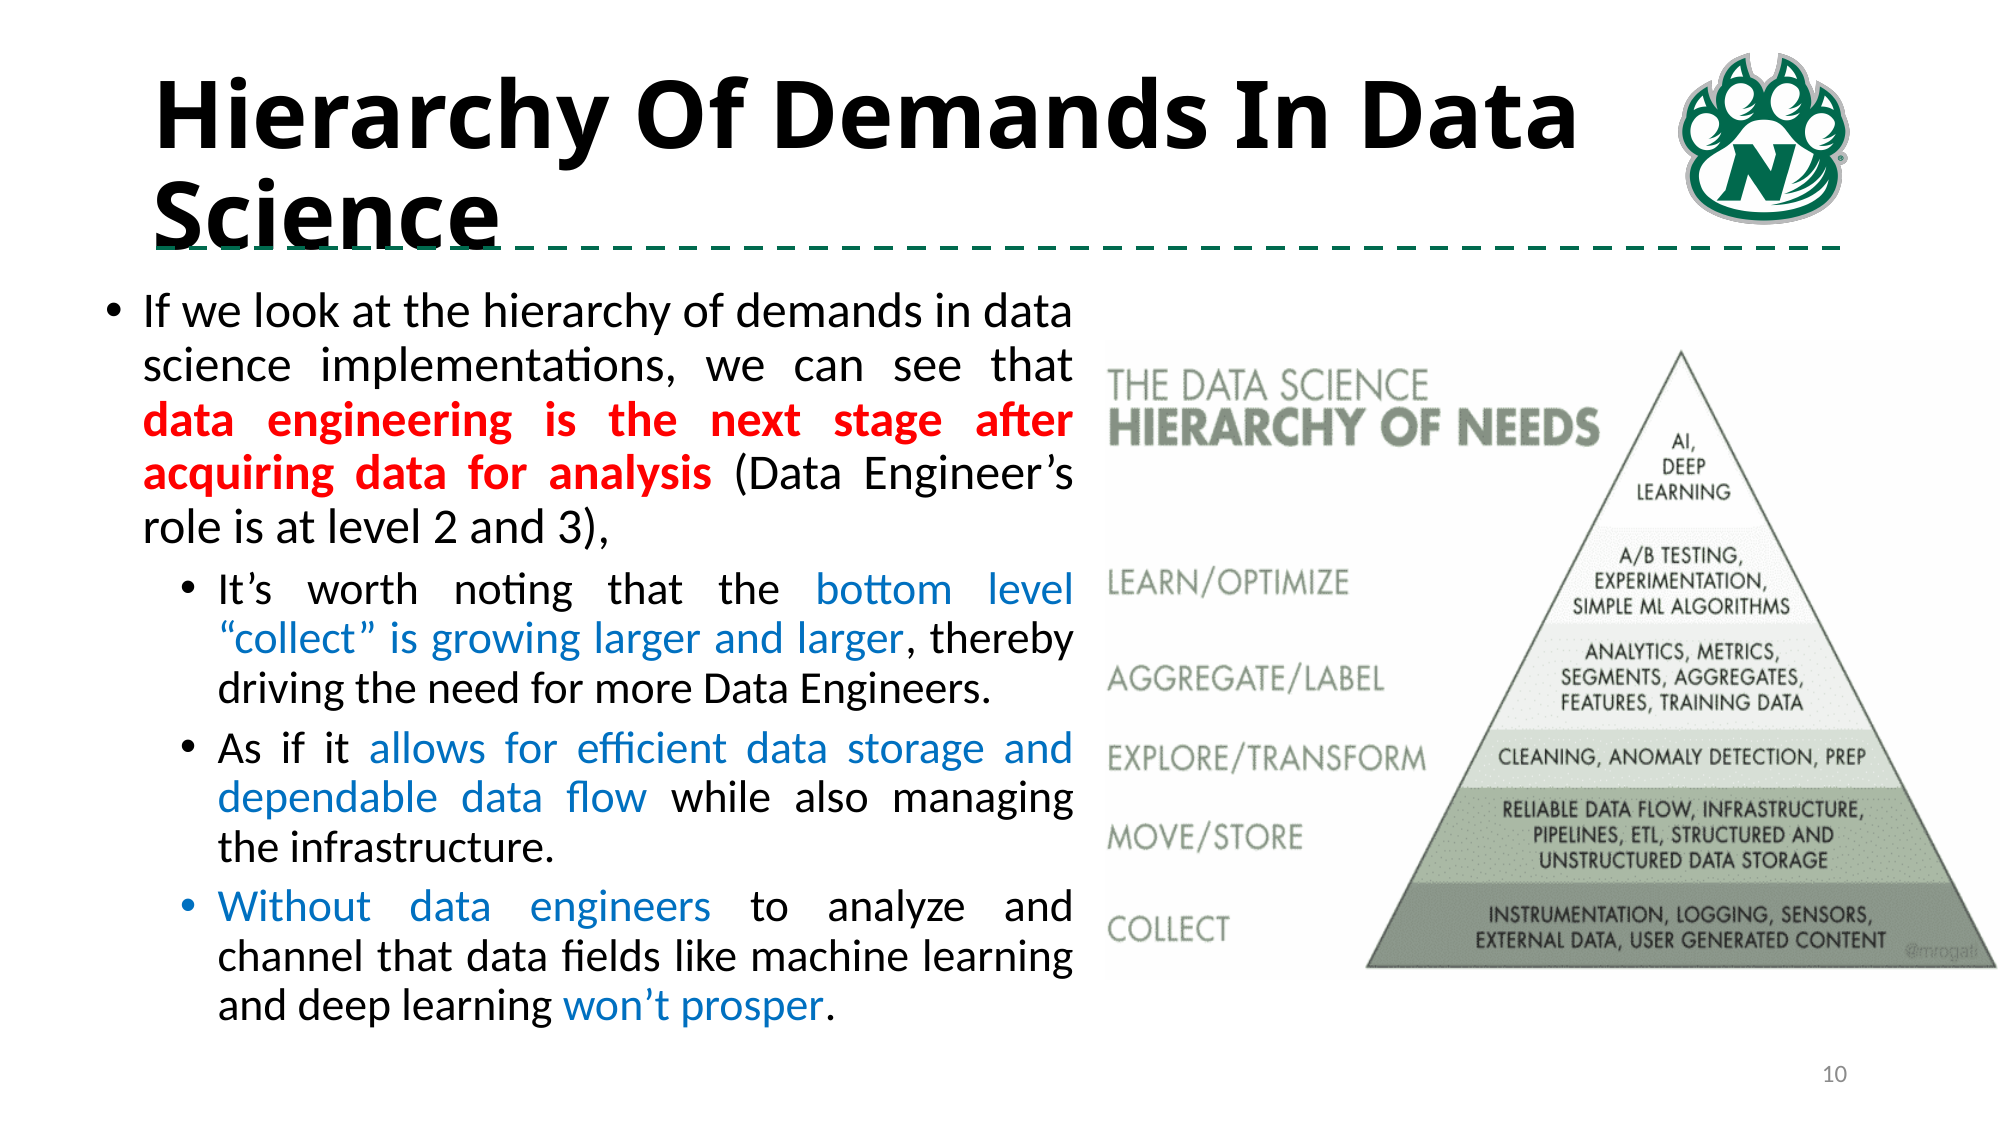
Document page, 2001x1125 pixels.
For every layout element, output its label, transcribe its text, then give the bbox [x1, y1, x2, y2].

picture [1677, 52, 1850, 225]
slide_number 10 [1412, 1042, 1863, 1103]
list If we look at the hierarchy of demands in data science implementations, we can see that data engineering is the next stage after acquiring data for analysis (Data Engineer’s role is at level 2 and 3), It’s worth noting that the bottom level “collect” is growing larger and larger, thereby driving the need for more Data Engineers. As if it allows for efficient data storage and dependable data flow while also managing the infrastructure. Without data engineers to analyze and channel that data fields like machine learning and deep learning won’t prosper. [90, 277, 1090, 1066]
picture [1105, 340, 2000, 980]
title Hierarchy Of Demands In Data Science [137, 59, 1863, 278]
